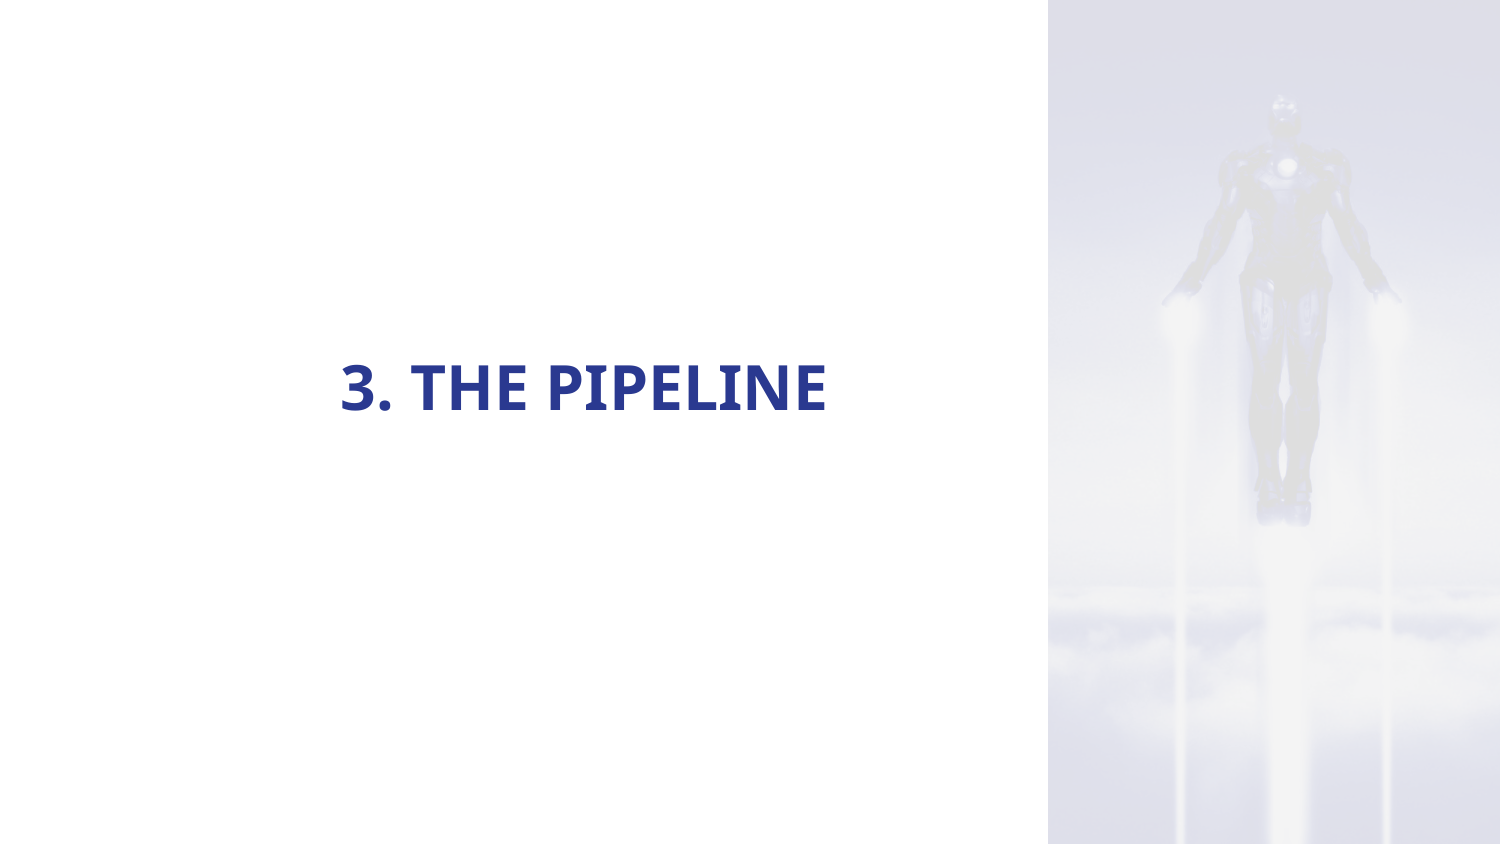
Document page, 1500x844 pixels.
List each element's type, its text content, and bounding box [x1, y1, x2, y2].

title 3. THE PIPELINE [325, 332, 1043, 433]
picture [1048, 0, 1500, 844]
